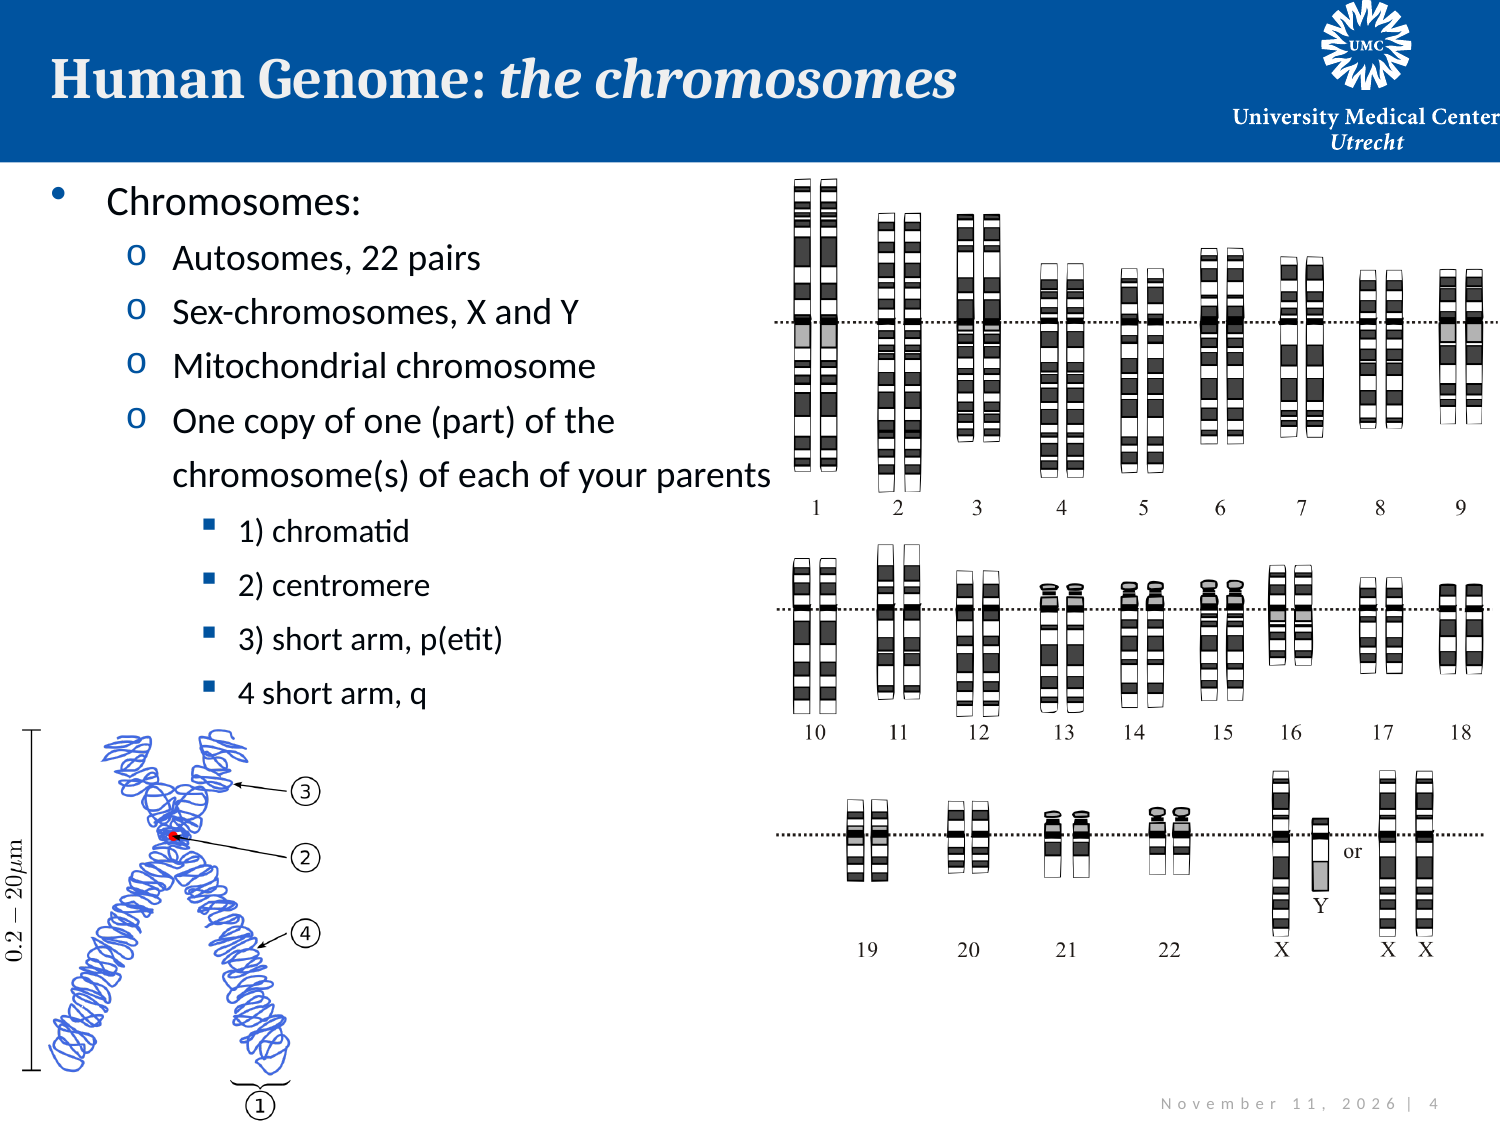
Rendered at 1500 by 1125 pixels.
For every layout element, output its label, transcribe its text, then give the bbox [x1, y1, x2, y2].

list Chromosomes: Autosomes, 22 pairs Sex-chromosomes, X and Y Mitochondrial chromosome One copy of one (part) of the chromosome(s) of each of your parents 1) chromatid 2) centromere 3) short arm, p(etit) 4 short arm, q [35, 162, 826, 1078]
title Human Genome: the chromosomes [34, 0, 1238, 151]
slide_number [1068, 1087, 1453, 1118]
picture [774, 178, 1498, 957]
picture [0, 724, 326, 1125]
